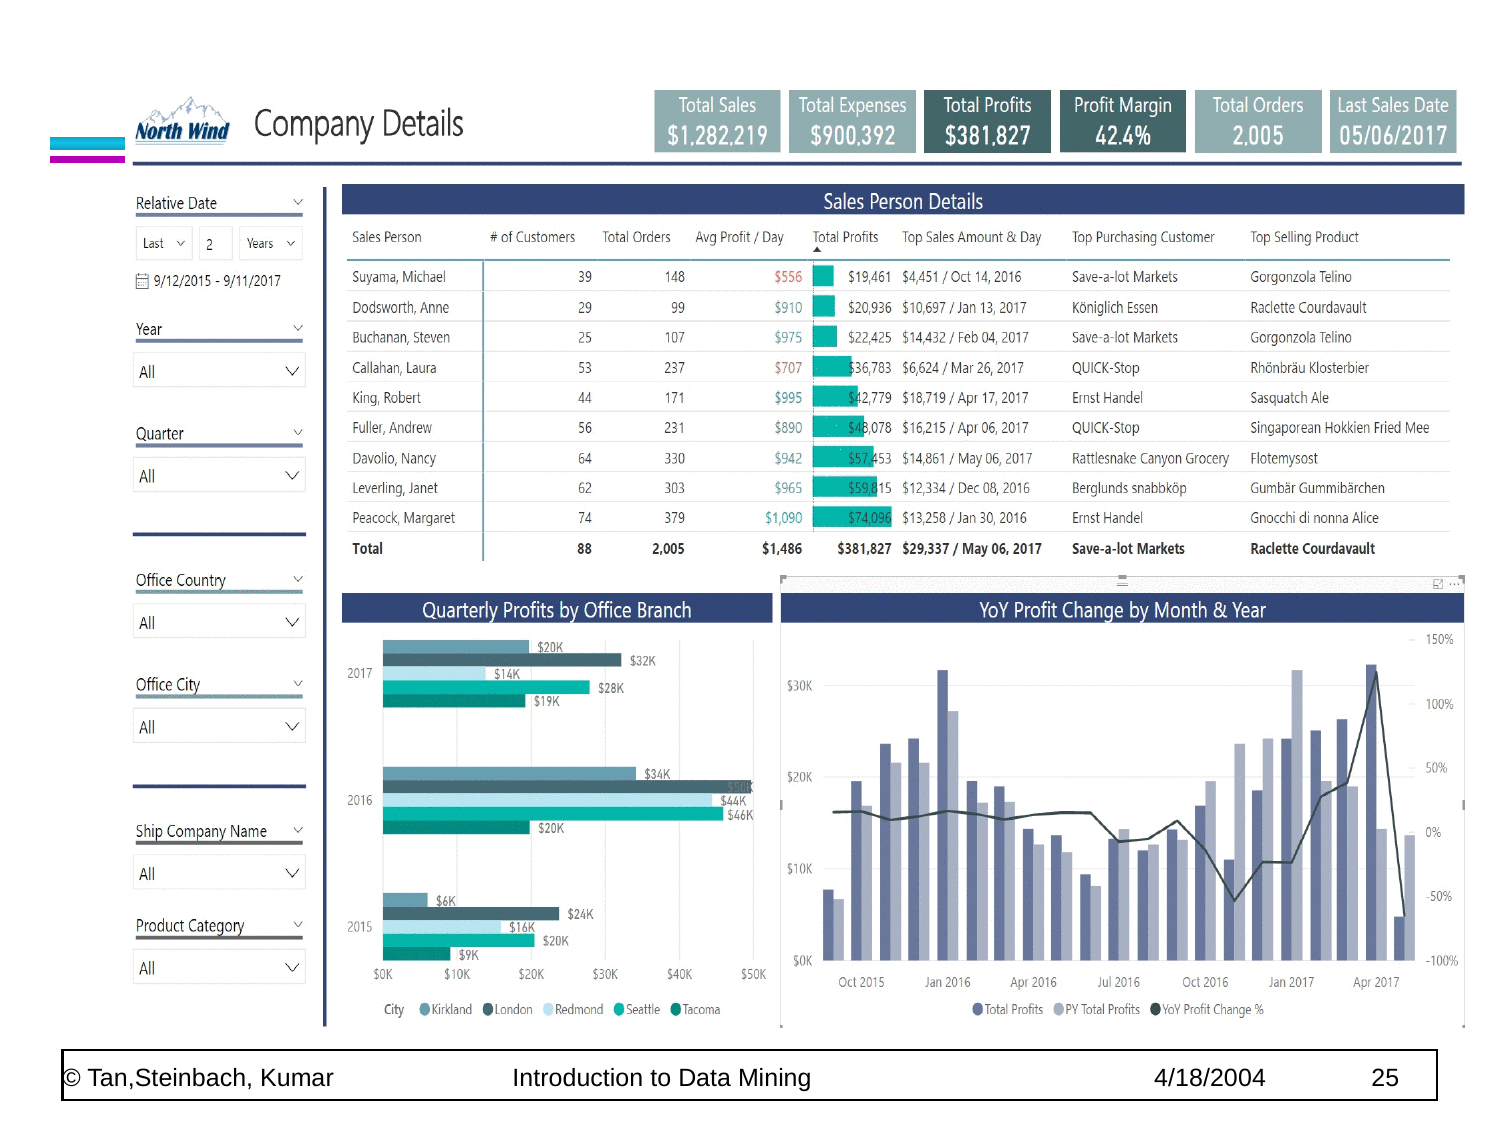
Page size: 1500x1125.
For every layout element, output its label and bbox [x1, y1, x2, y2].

list [124, 77, 1470, 1028]
